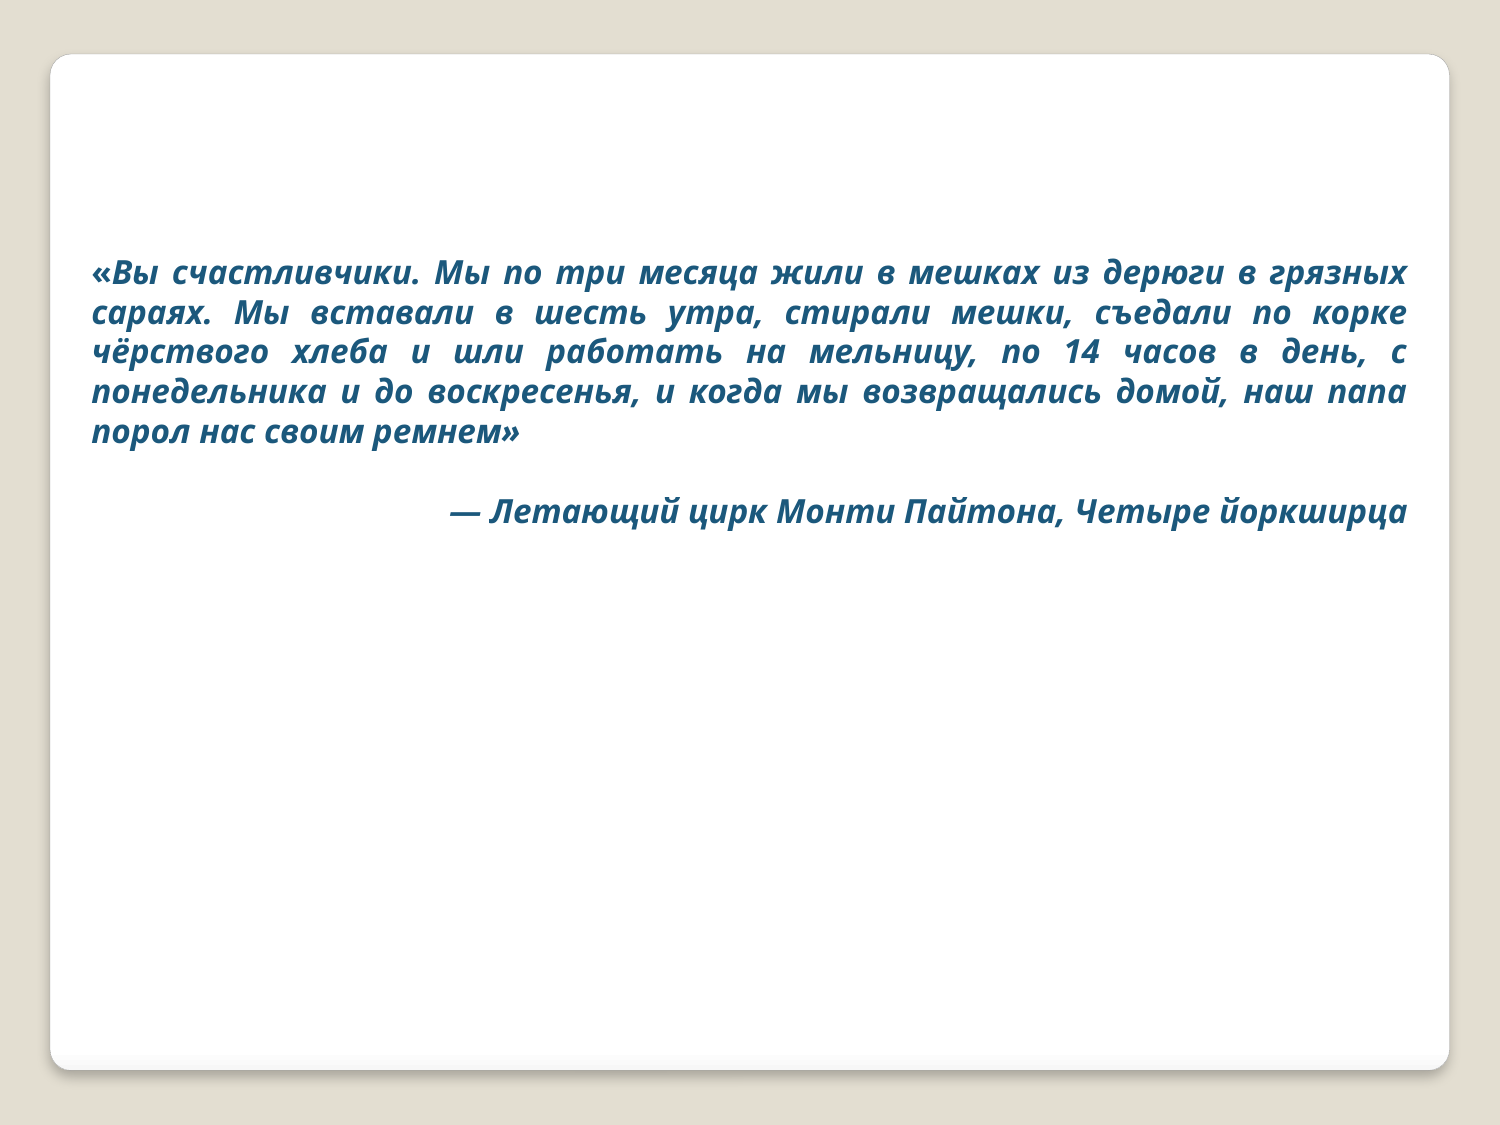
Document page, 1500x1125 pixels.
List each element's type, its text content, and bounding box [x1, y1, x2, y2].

text_box «Вы счастливчики. Мы по три месяца жили в мешках из дерюги в грязных сараях. Мы вставали в шесть утра, стирали мешки, съедали по корке чёрствого хлеба и шли работать на мельницу, по 14 часов в день, с понедельника и до воскресенья, и когда мы возвращались домой, наш папа порол нас своим ремнем» — Летающий цирк Монти Пайтона, Четыре йоркширца [76, 243, 1424, 538]
